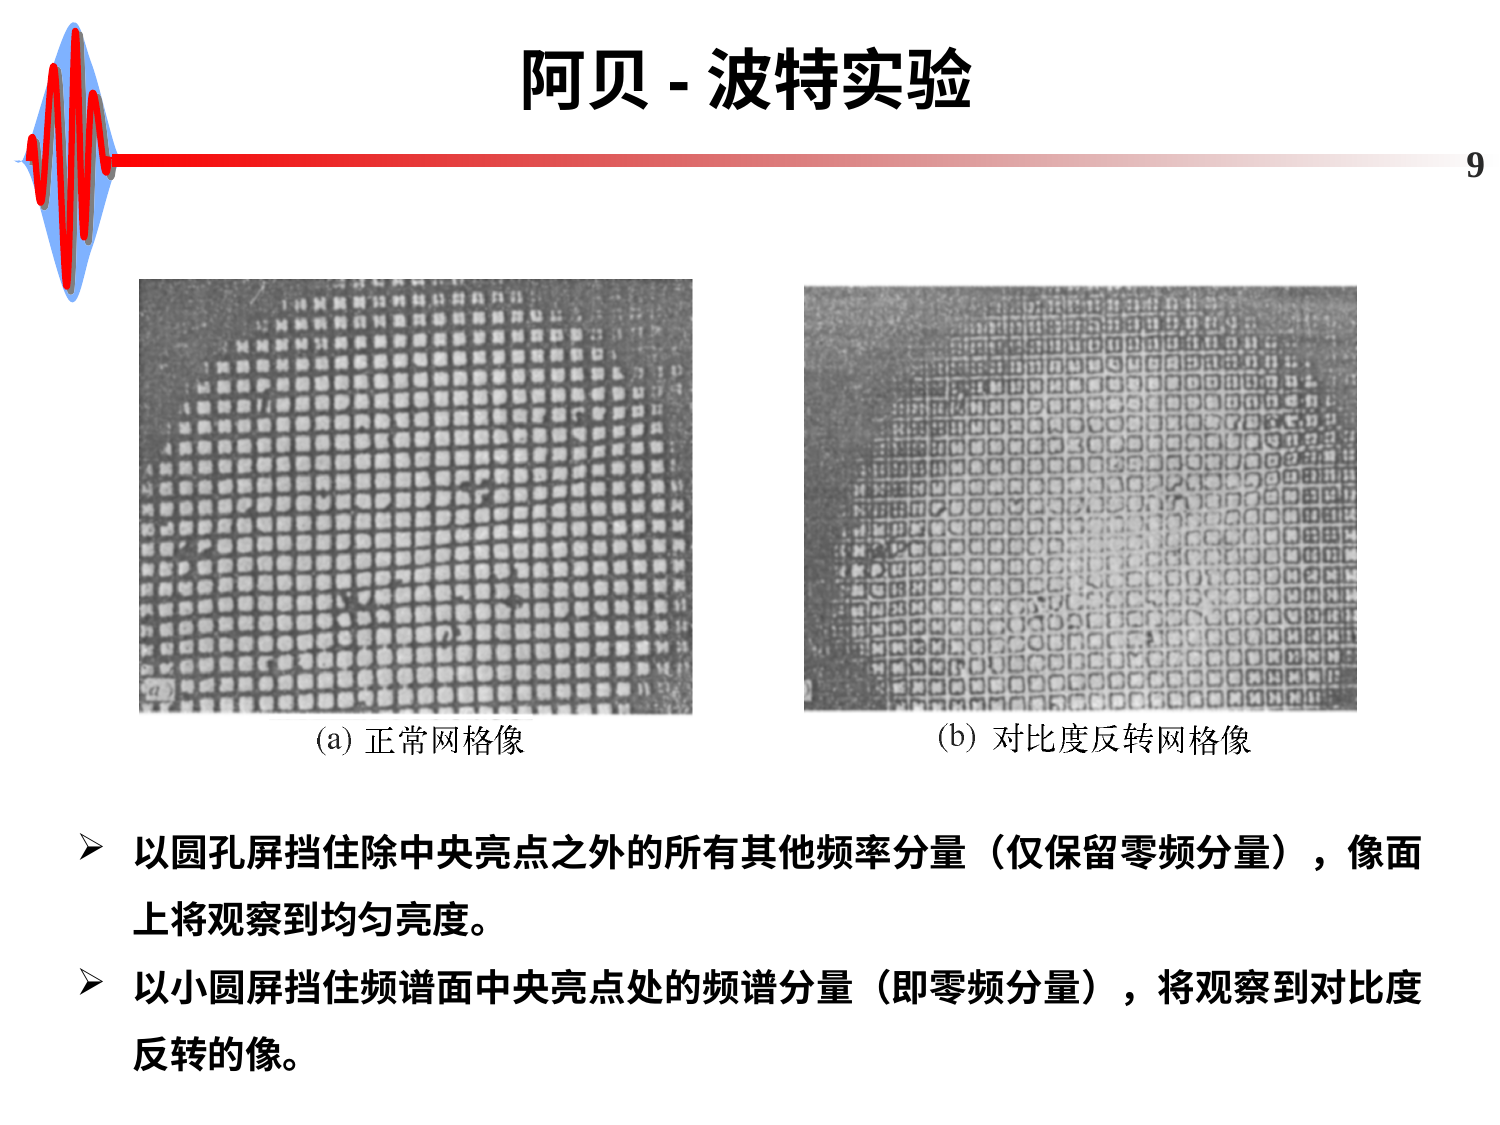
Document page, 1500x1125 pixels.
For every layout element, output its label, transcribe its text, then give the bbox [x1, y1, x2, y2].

text_box 以圆孔屏挡住除中央亮点之外的所有其他频率分量（仅保留零频分量），像面上将观察到均匀亮度。 以小圆屏挡住频谱面中央亮点处的频谱分量（即零频分量），将观察到对比度反转的像。 [61, 798, 1439, 1084]
slide_number 9 [1370, 145, 1500, 181]
picture [138, 278, 1361, 764]
title 阿贝-波特实验 [159, 19, 1334, 137]
